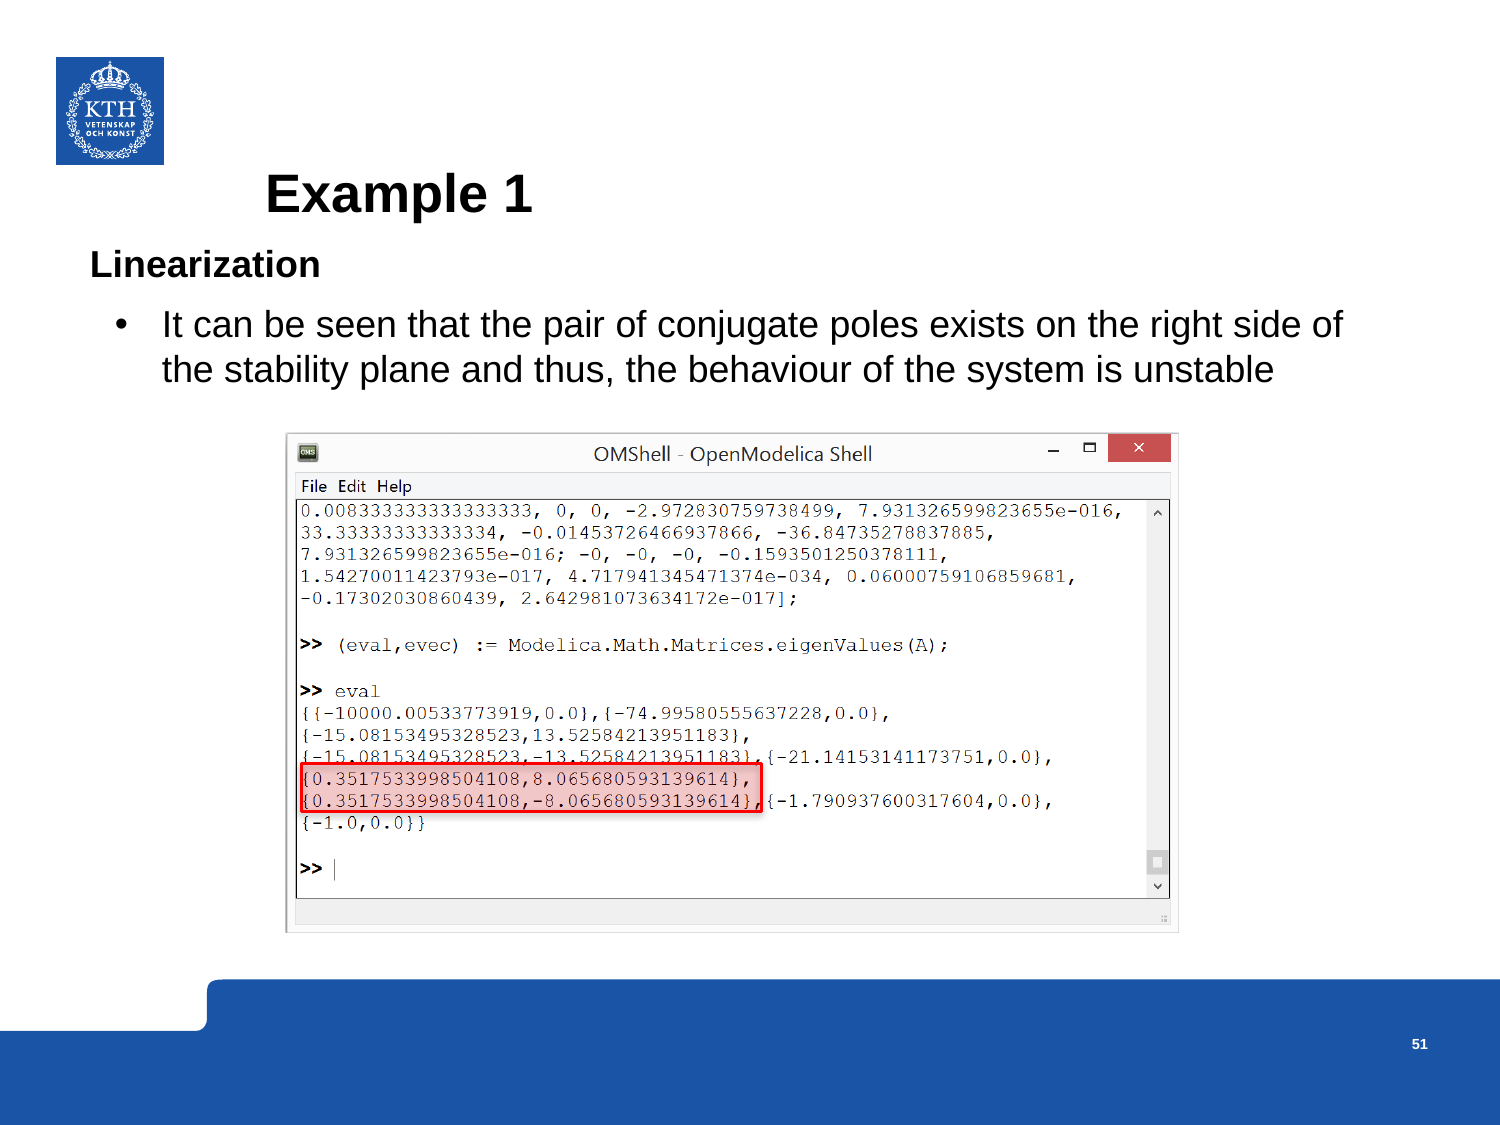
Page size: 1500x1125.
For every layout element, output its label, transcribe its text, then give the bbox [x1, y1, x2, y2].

slide_number 51 [1340, 1034, 1428, 1095]
title Example 1 [265, 161, 1404, 271]
text_box Linearization [74, 232, 1056, 293]
text_box It can be seen that the pair of conjugate poles exists on the right side of the stability plane and thus, the behaviour of the system is unstable [100, 293, 1365, 398]
picture [285, 432, 1179, 933]
